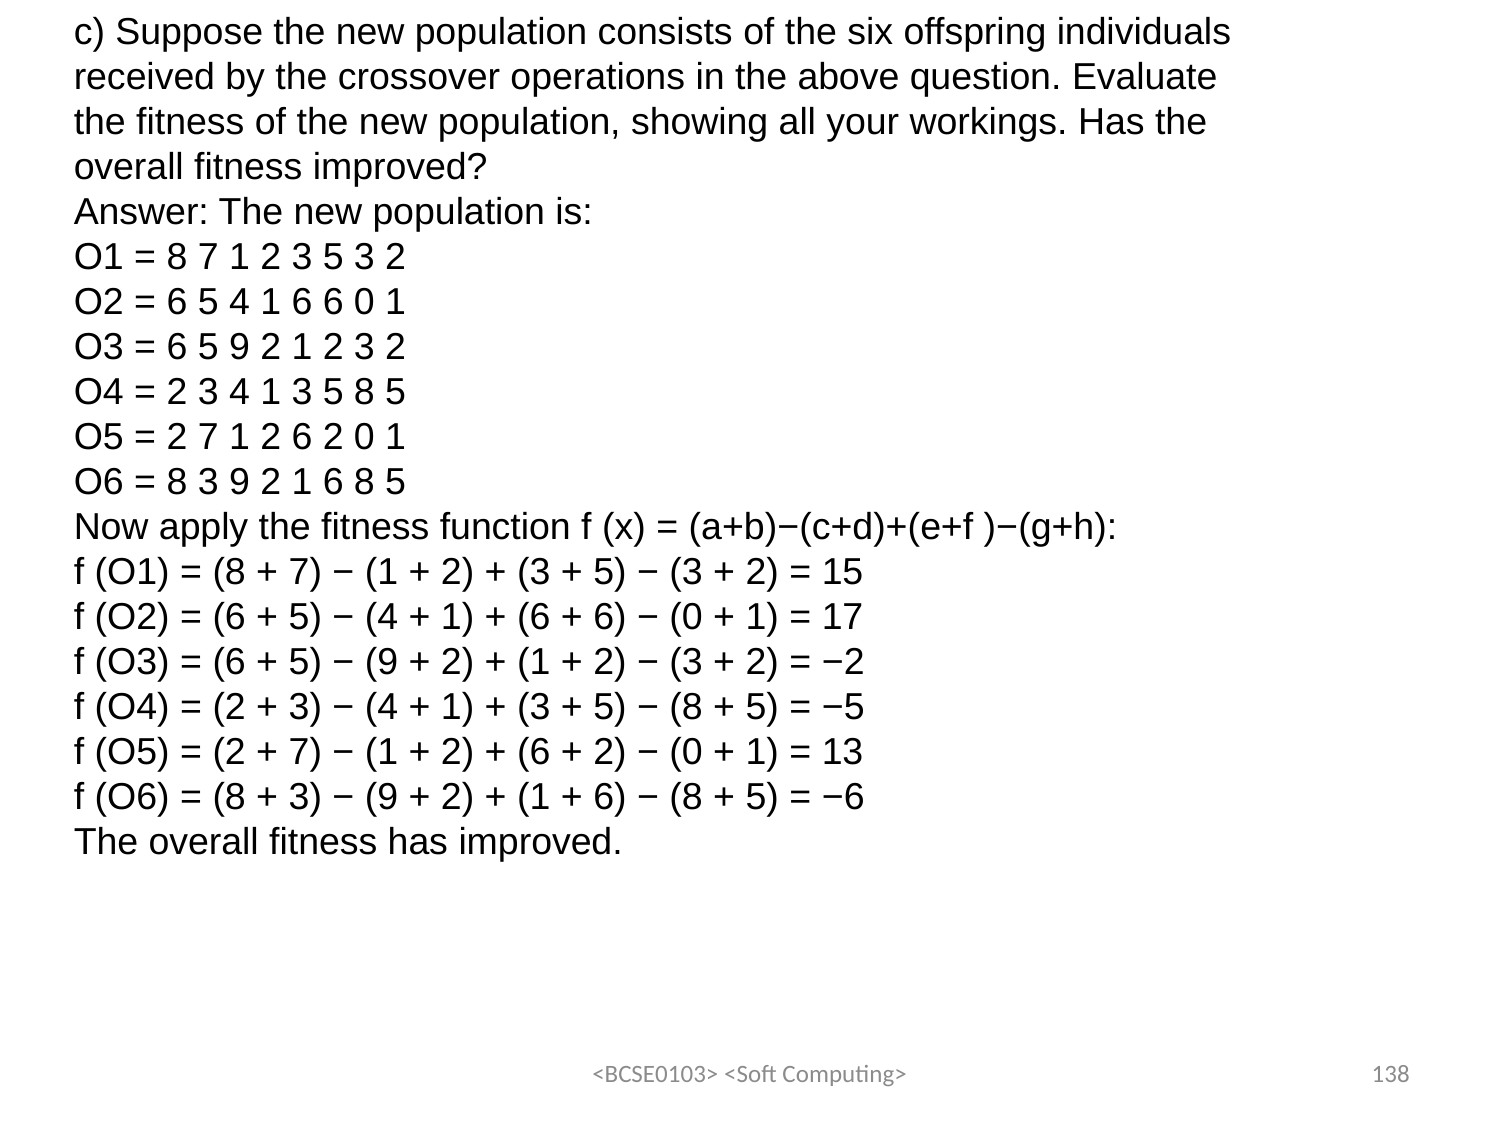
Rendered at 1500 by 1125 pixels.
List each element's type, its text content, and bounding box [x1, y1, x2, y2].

slide_number 138 [1074, 1042, 1425, 1103]
footer <BCSE0103> <Soft Computing> [512, 1042, 988, 1103]
text_box c) Suppose the new population consists of the six offspring individuals received by the crossover operations in the above question. Evaluate the fitness of the new population, showing all your workings. Has the overall fitness improved? Answer: The new population is: O1 = 8 7 1 2 3 5 3 2 O2 = 6 5 4 1 6 6 0 1 O3 = 6 5 9 2 1 2 3 2 O4 = 2 3 4 1 3 5 8 5 O5 = 2 7 1 2 6 2 0 1 O6 = 8 3 9 2 1 6 8 5 Now apply the fitness function f (x) = (a+b)−(c+d)+(e+f )−(g+h): f (O1) = (8 + 7) − (1 + 2) + (3 + 5) − (3 + 2) = 15 f (O2) = (6 + 5) − (4 + 1) + (6 + 6) − (0 + 1) = 17 f (O3) = (6 + 5) − (9 + 2) + (1 + 2) − (3 + 2) = −2 f (O4) = (2 + 3) − (4 + 1) + (3 + 5) − (8 + 5) = −5 f (O5) = (2 + 7) − (1 + 2) + (6 + 2) − (0 + 1) = 13 f (O6) = (8 + 3) − (9 + 2) + (1 + 6) − (8 + 5) = −6 The overall fitness has improved. [58, 0, 1442, 915]
